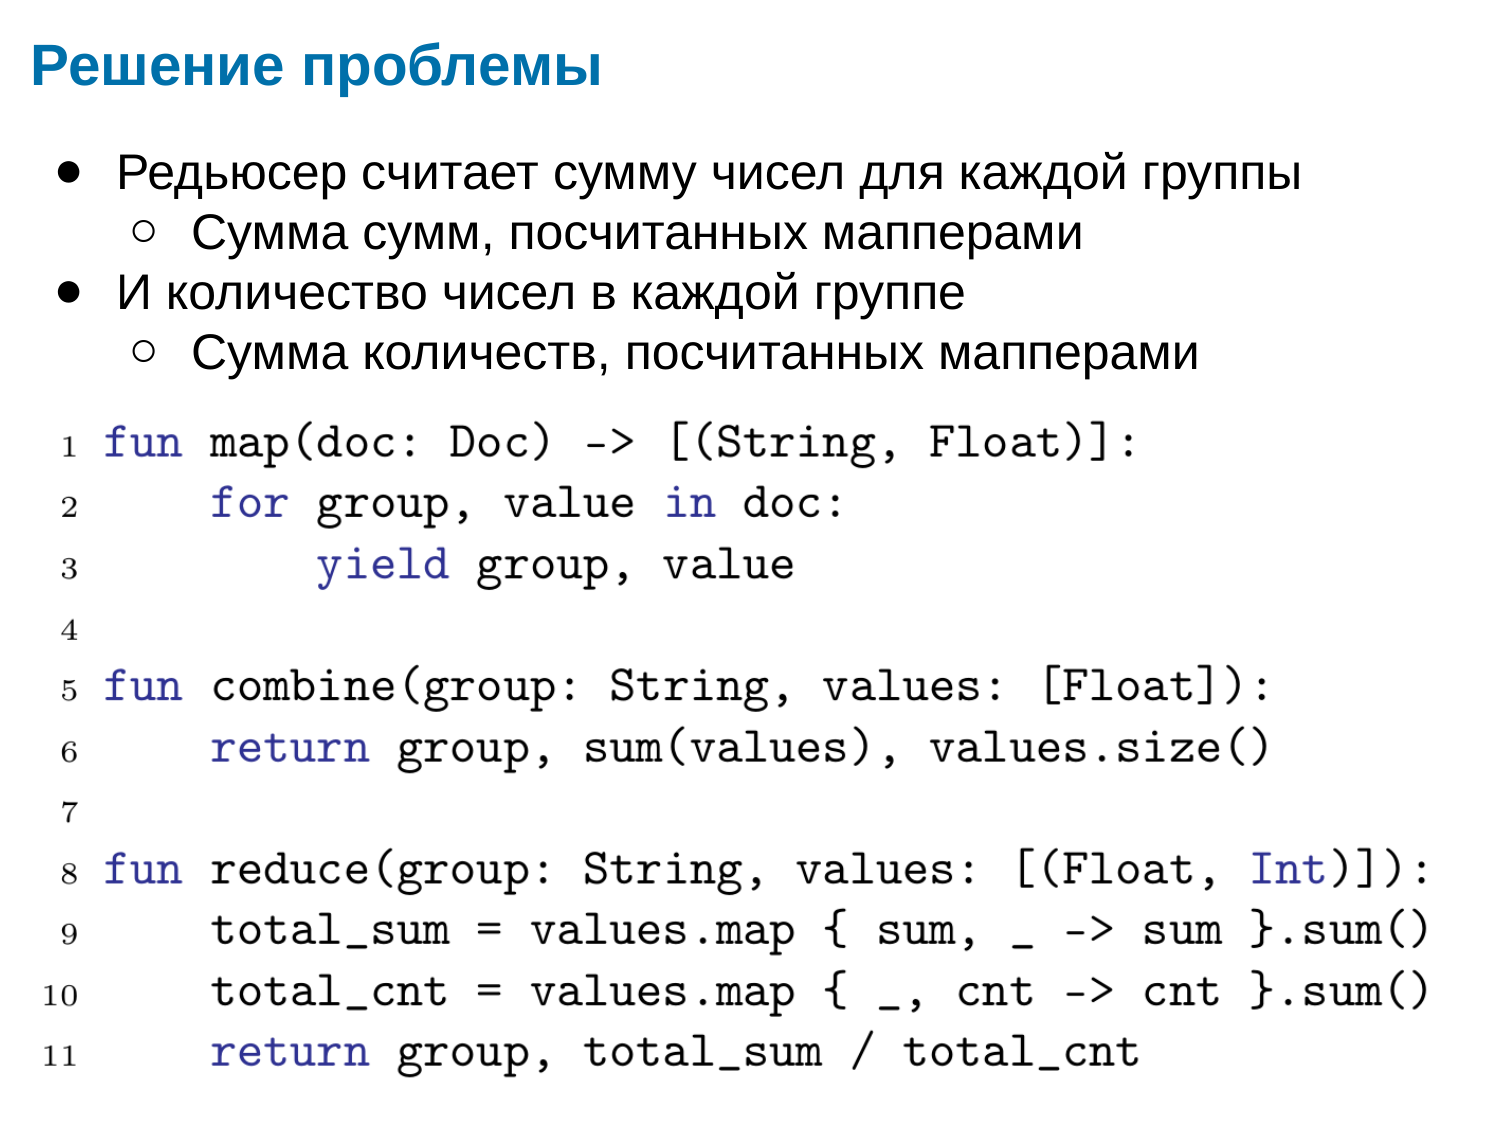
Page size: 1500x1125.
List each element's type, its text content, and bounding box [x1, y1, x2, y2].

title Решение проблемы [30, 27, 1470, 101]
picture [24, 411, 1476, 1089]
list Редьюсер считает сумму чисел для каждой группы Сумма сумм, посчитанных мапперами И количество чисел в каждой группе Сумма количеств, посчитанных мапперами [40, 139, 1429, 410]
